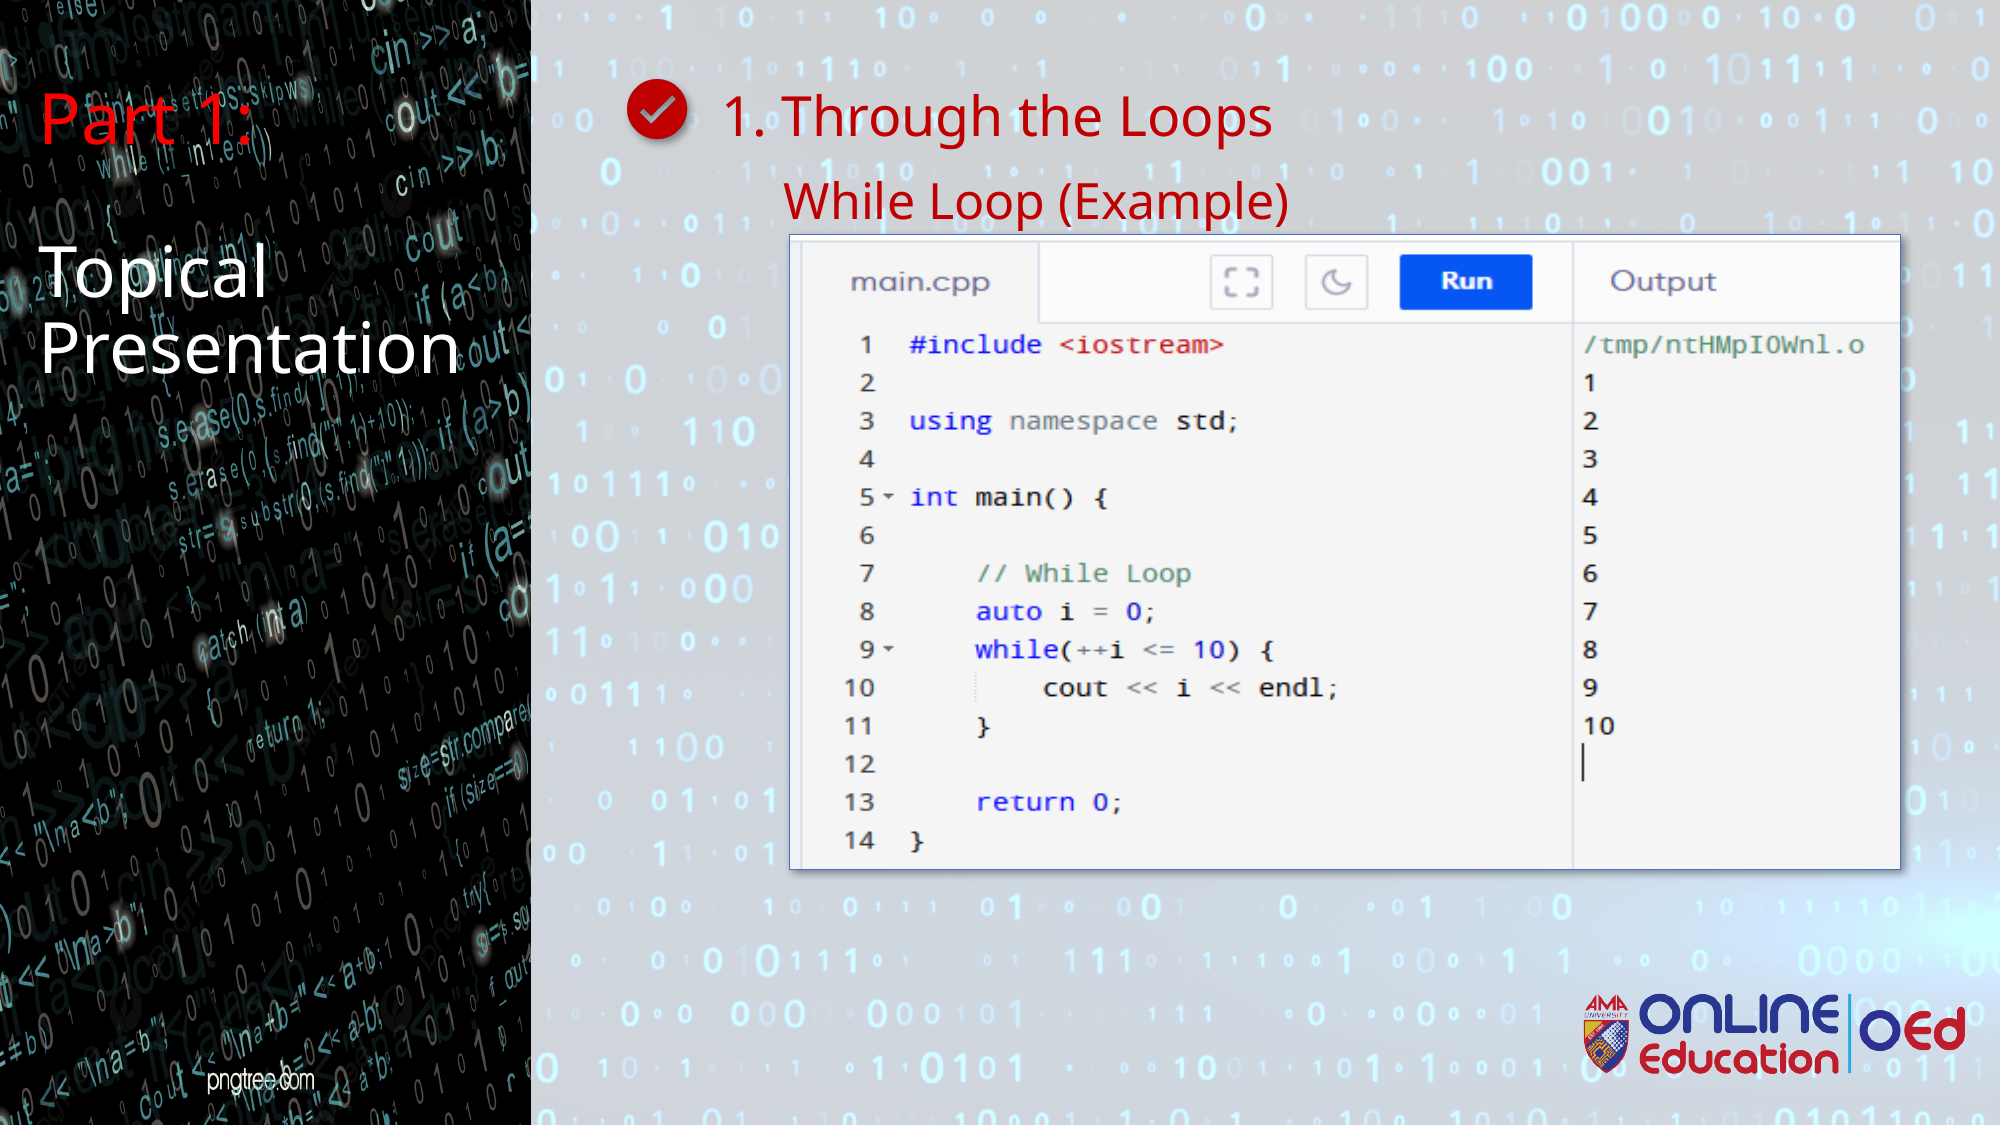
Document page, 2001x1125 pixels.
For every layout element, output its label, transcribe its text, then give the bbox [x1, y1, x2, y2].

picture [788, 234, 1901, 870]
picture [0, 0, 531, 1125]
text_box While Loop (Example) [768, 162, 1821, 239]
picture [1573, 976, 1978, 1093]
picture [619, 71, 695, 147]
text_box 1. Through the Loops [706, 81, 1604, 157]
